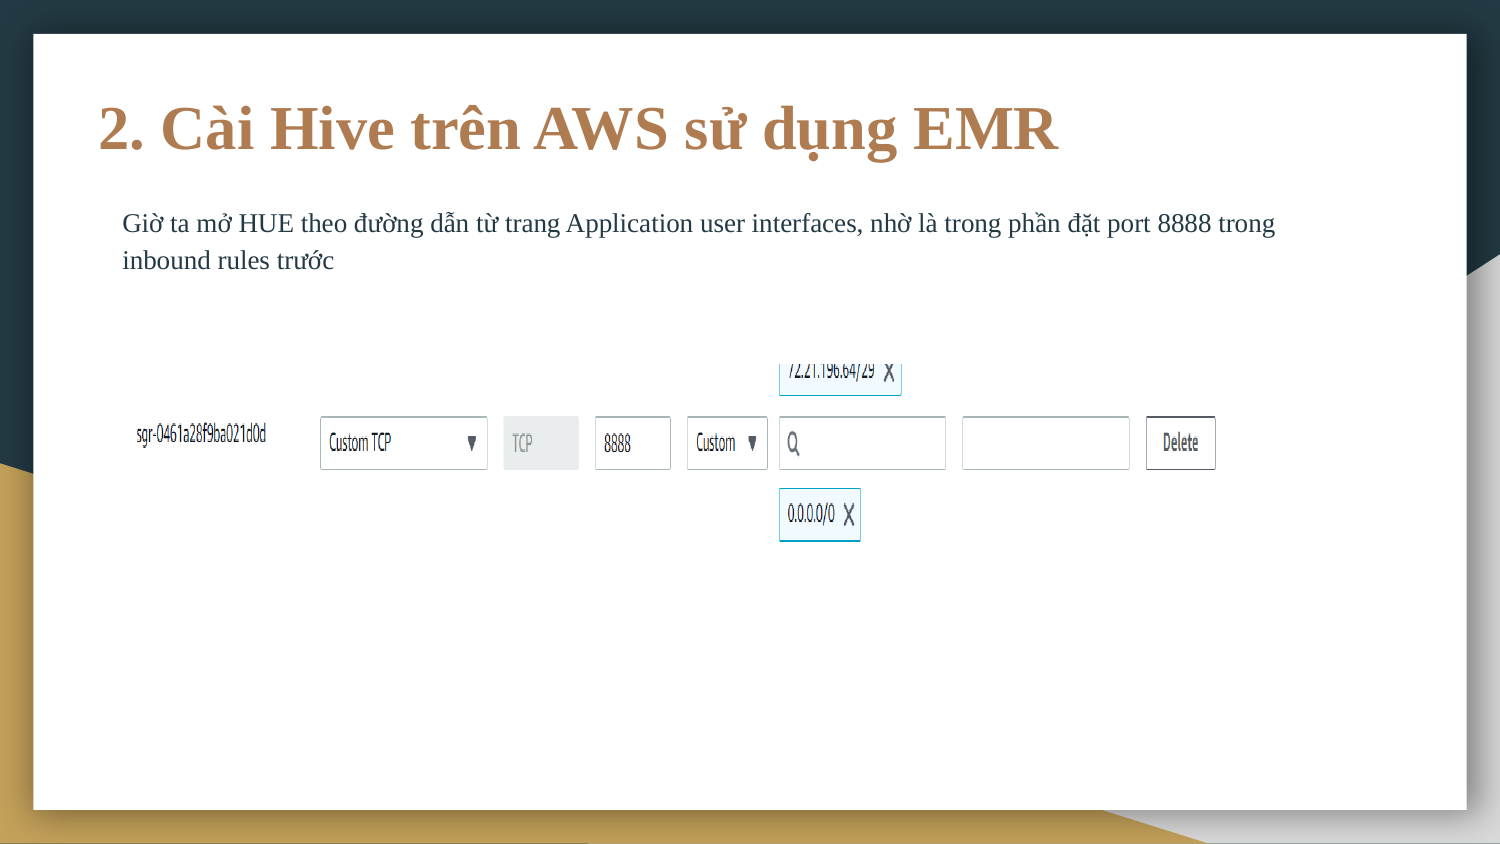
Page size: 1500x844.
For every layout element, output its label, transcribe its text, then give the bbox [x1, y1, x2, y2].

title 2. Cài Hive trên AWS sử dụng EMR [83, 71, 1315, 185]
picture [121, 364, 1227, 548]
text_box Giờ ta mở HUE theo đường dẫn từ trang Application user interfaces, nhờ là trong phần đặt port 8888 trong inbound rules trước [83, 185, 1315, 318]
